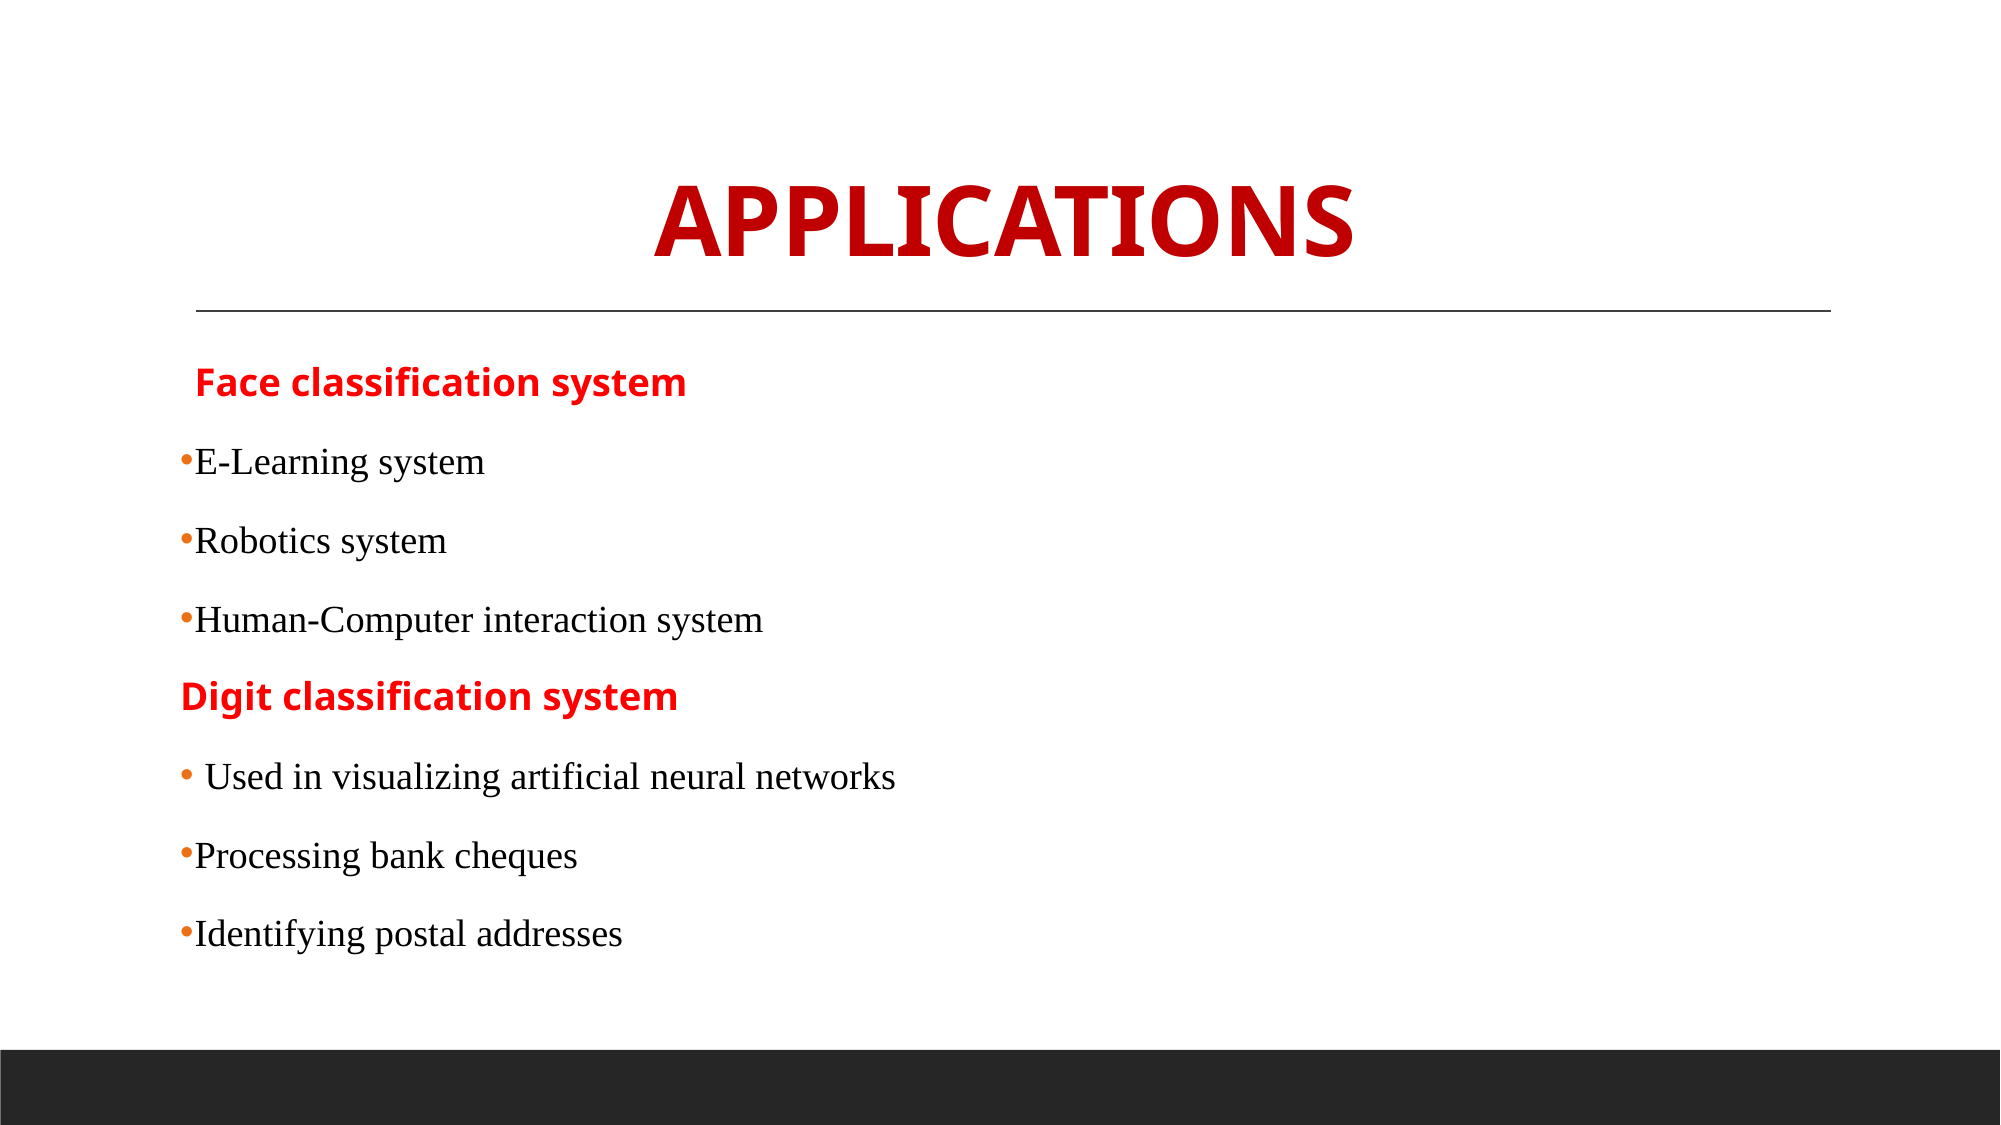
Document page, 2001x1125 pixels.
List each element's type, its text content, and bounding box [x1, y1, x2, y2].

list Face classification system E-Learning system Robotics system Human-Computer interaction system Digit classification system Used in visualizing artificial neural networks Processing bank cheques Identifying postal addresses [180, 345, 1830, 963]
title APPLICATIONS [180, 47, 1830, 285]
